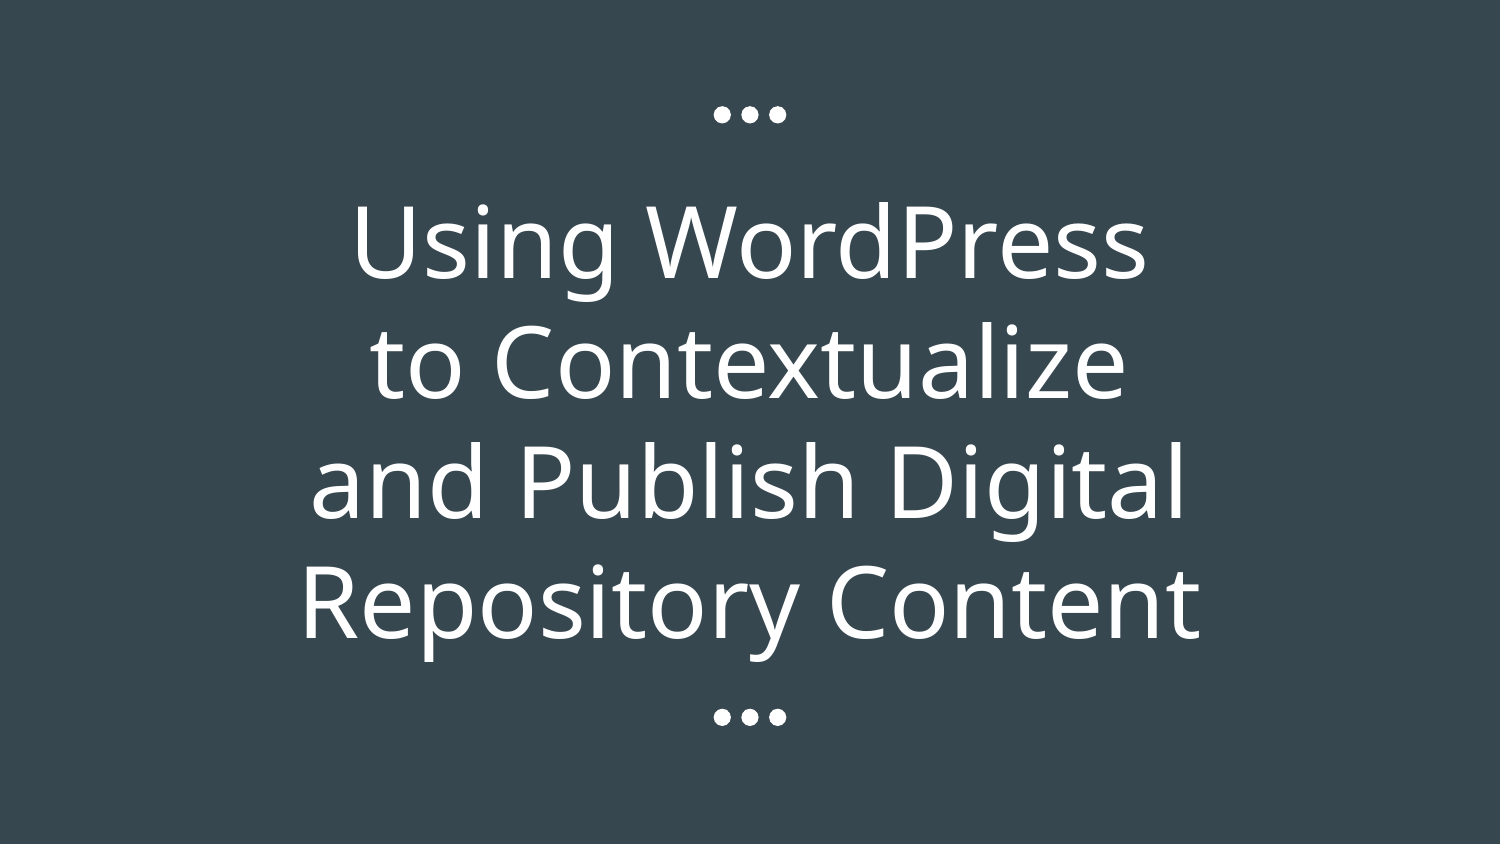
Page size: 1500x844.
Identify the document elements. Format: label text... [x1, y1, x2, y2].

title Using WordPress to Contextualize and Publish Digital Repository Content [275, 169, 1225, 674]
